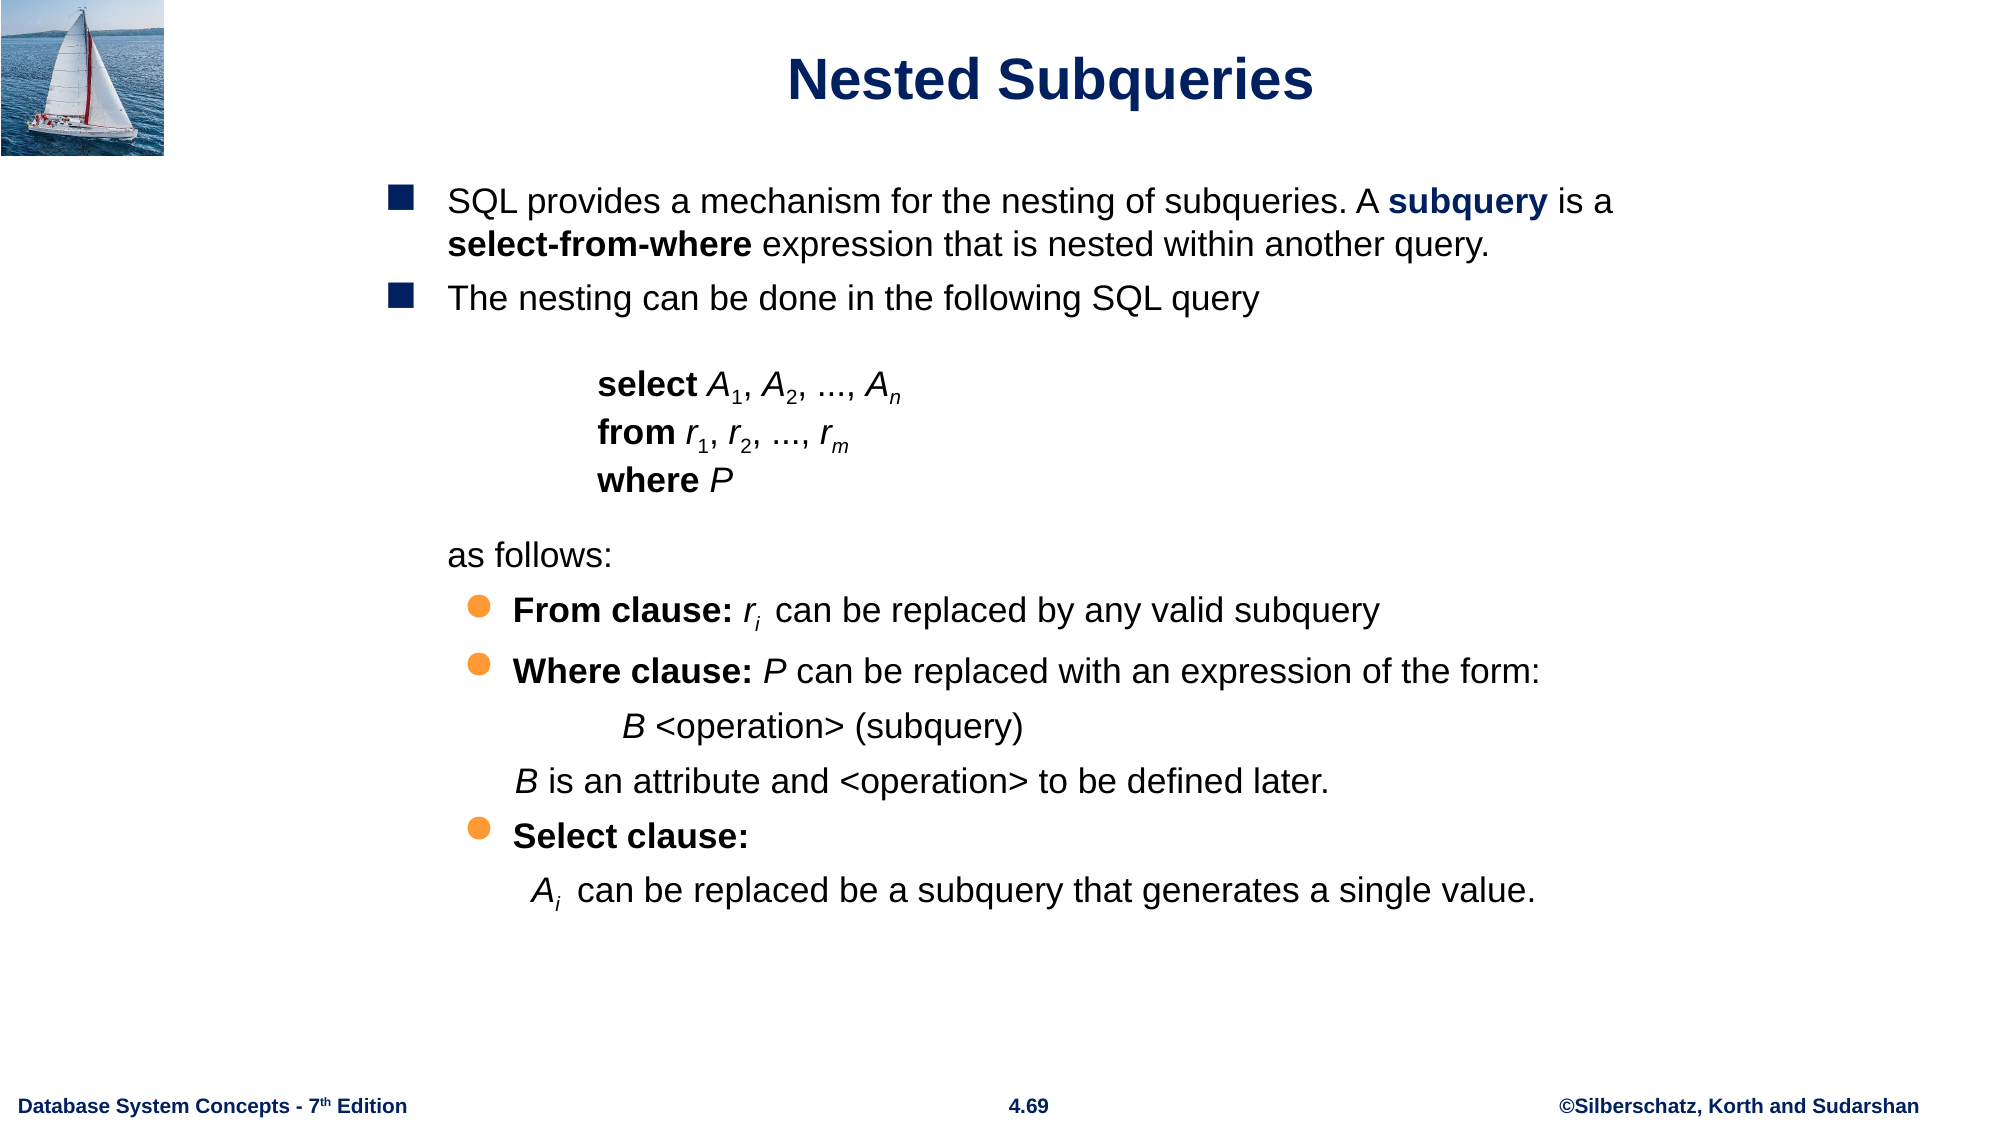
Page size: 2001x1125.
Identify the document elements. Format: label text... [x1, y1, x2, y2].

list SQL provides a mechanism for the nesting of subqueries. A subquery is a select-from-where expression that is nested within another query. The nesting can be done in the following SQL query select A1, A2, ..., An from r1, r2, ..., rm where P as follows: From clause: ri can be replaced by any valid subquery Where clause: P can be replaced with an expression of the form: B <operation> (subquery) B is an attribute and <operation> to be defined later. Select clause: Ai can be replaced be a subquery that generates a single value. [376, 170, 1632, 978]
picture [1, 0, 164, 156]
title Nested Subqueries [167, 18, 1935, 120]
